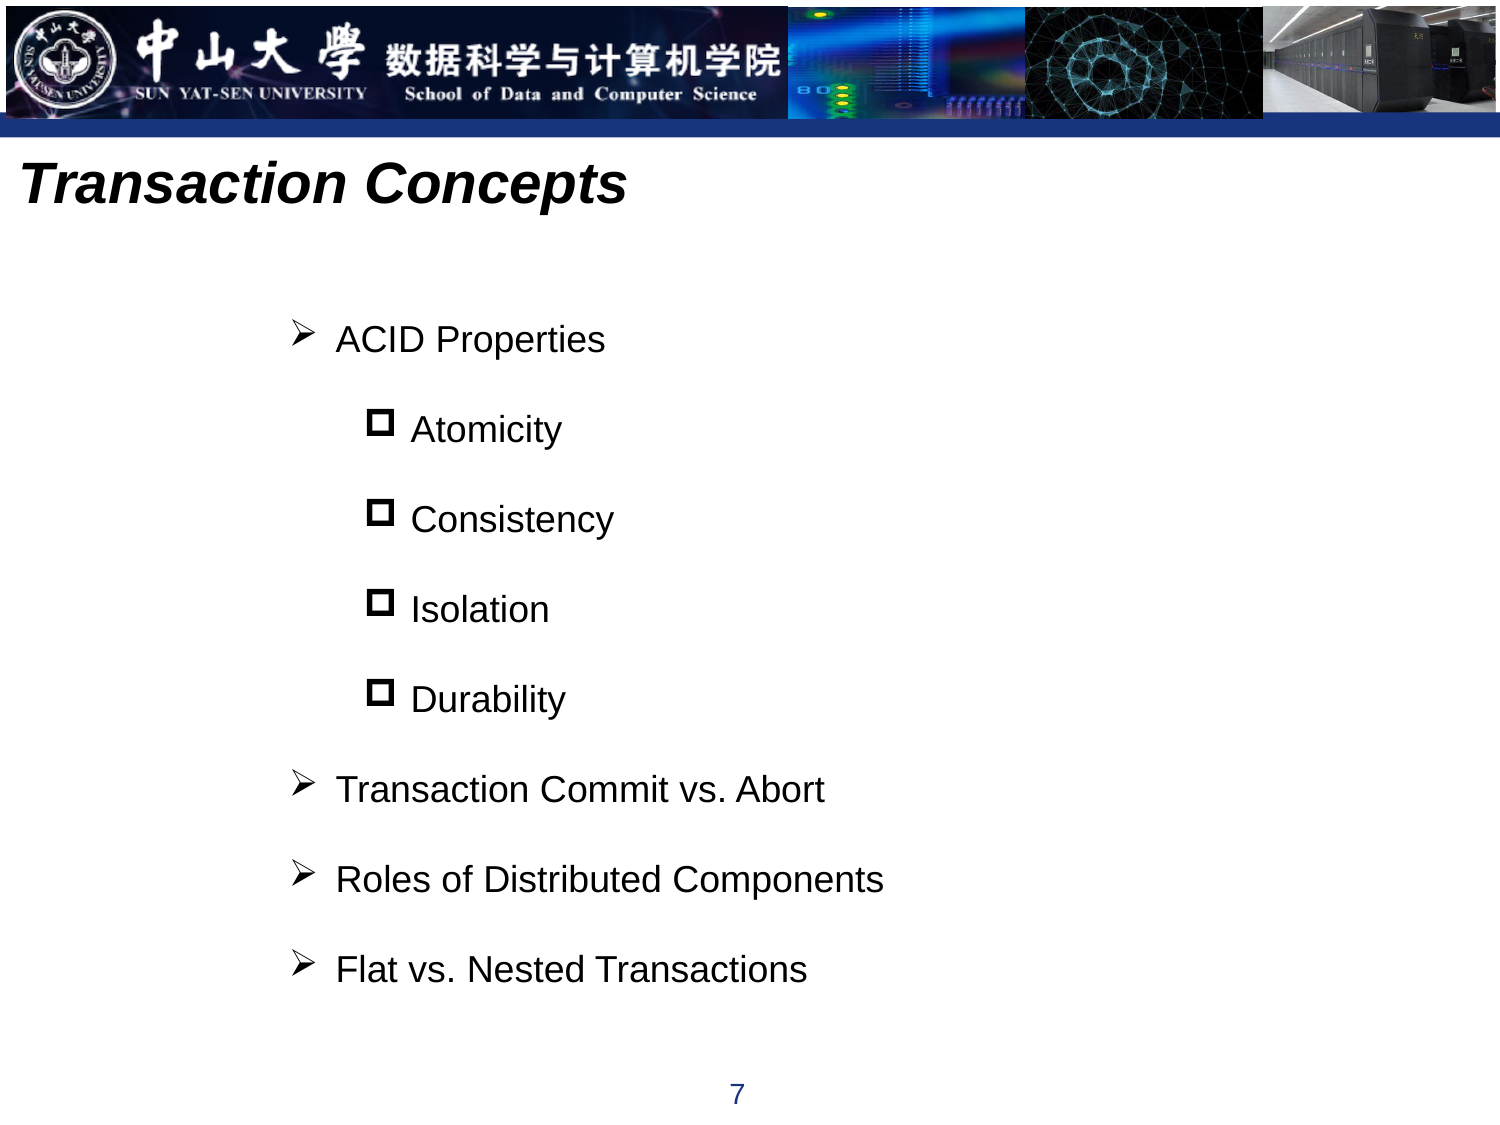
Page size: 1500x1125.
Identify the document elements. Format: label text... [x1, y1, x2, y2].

text_box ACID Properties Atomicity Consistency Isolation Durability Transaction Commit vs. Abort Roles of Distributed Components Flat vs. Nested Transactions [273, 262, 1024, 998]
picture [6, 6, 1496, 119]
text_box Transaction Concepts [3, 137, 645, 223]
slide_number 7 [562, 1067, 913, 1119]
